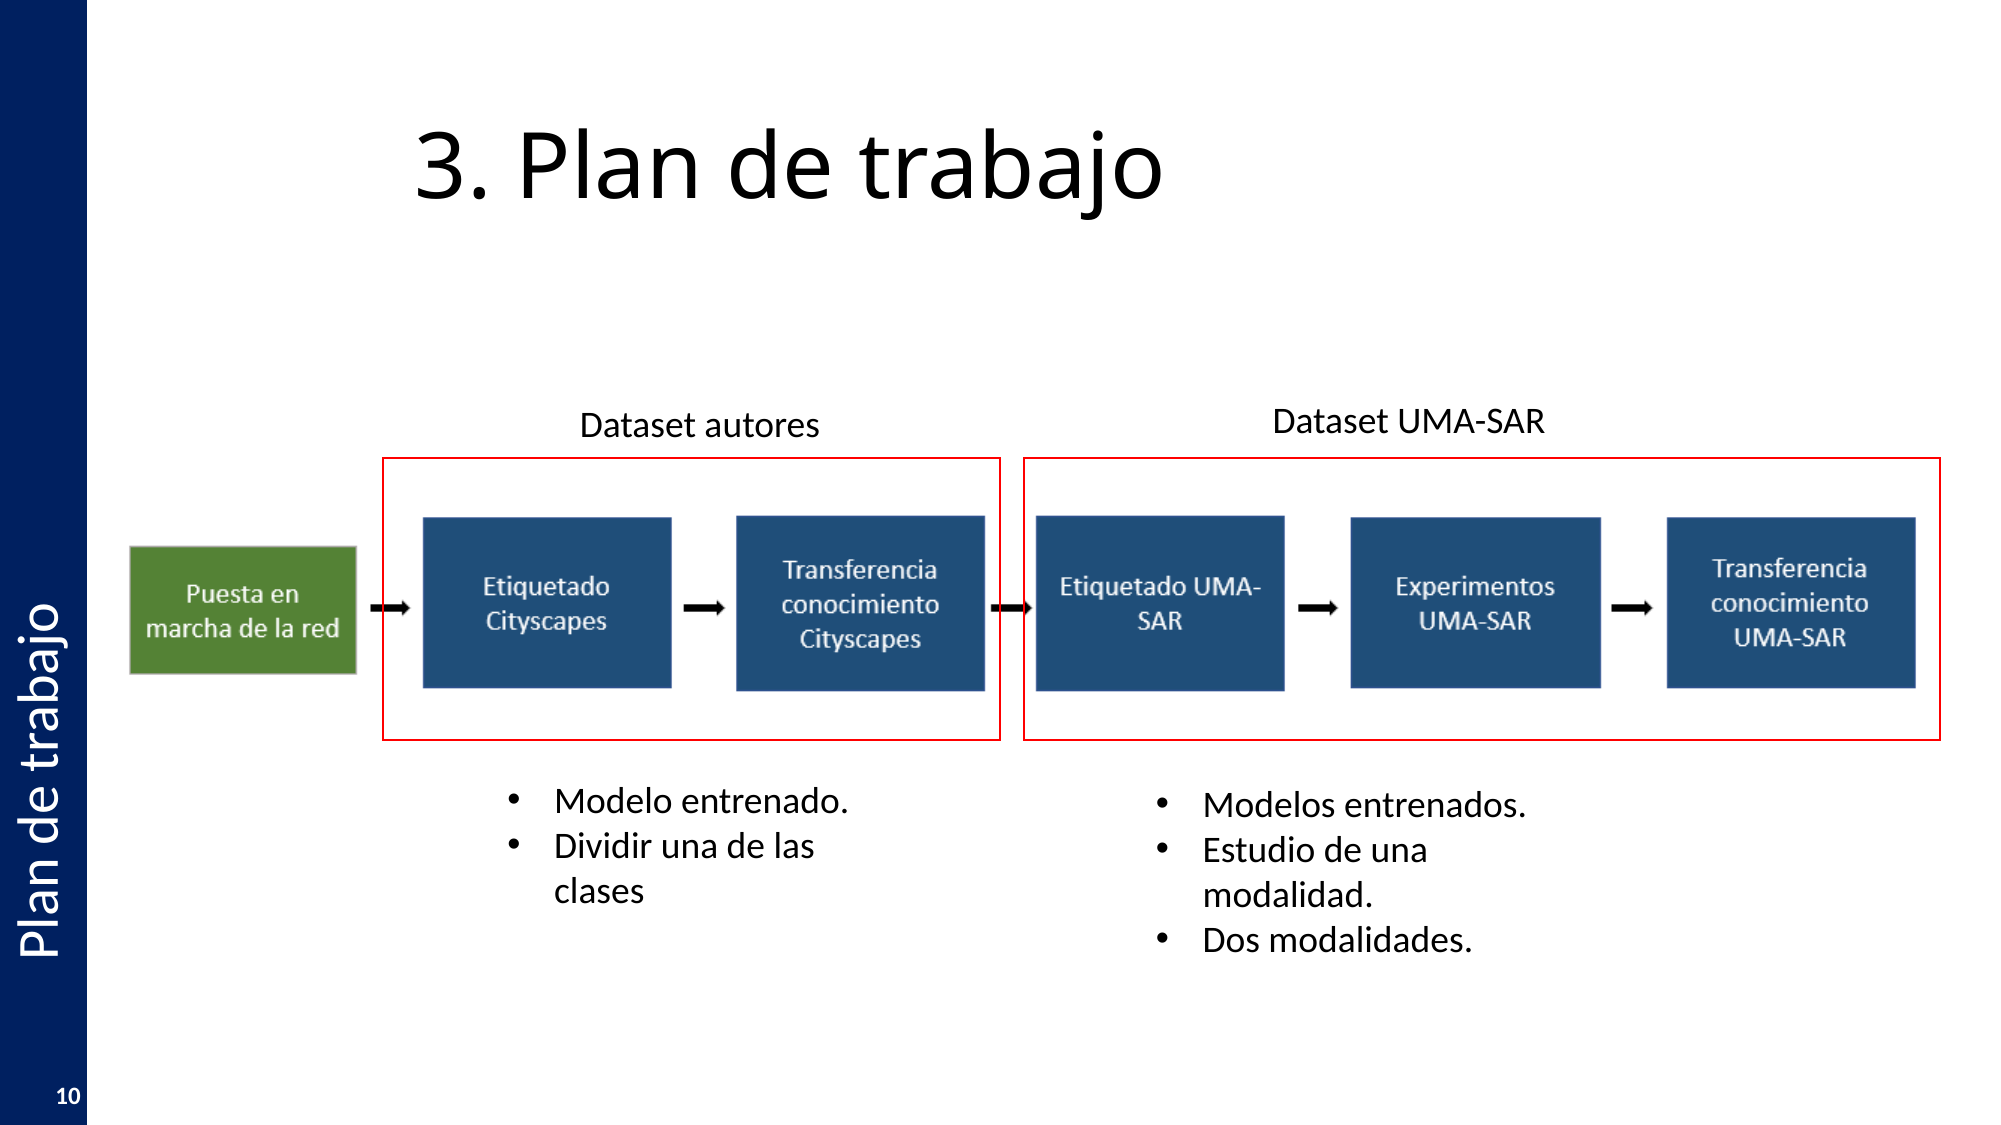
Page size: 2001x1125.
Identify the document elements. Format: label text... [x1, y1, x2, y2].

list Plan de trabajo [0, 0, 87, 1065]
slide_number 10 [0, 1065, 96, 1125]
text_box Dataset UMA-SAR [1257, 388, 1573, 444]
text_box Modelos entrenados. Estudio de una modalidad. Dos modalidades. [1141, 772, 1560, 968]
text_box Modelo entrenado. Dividir una de las clases [492, 768, 911, 919]
title 3. Plan de trabajo [399, 59, 1863, 278]
text_box Dataset autores [565, 392, 838, 444]
picture [95, 444, 1952, 747]
